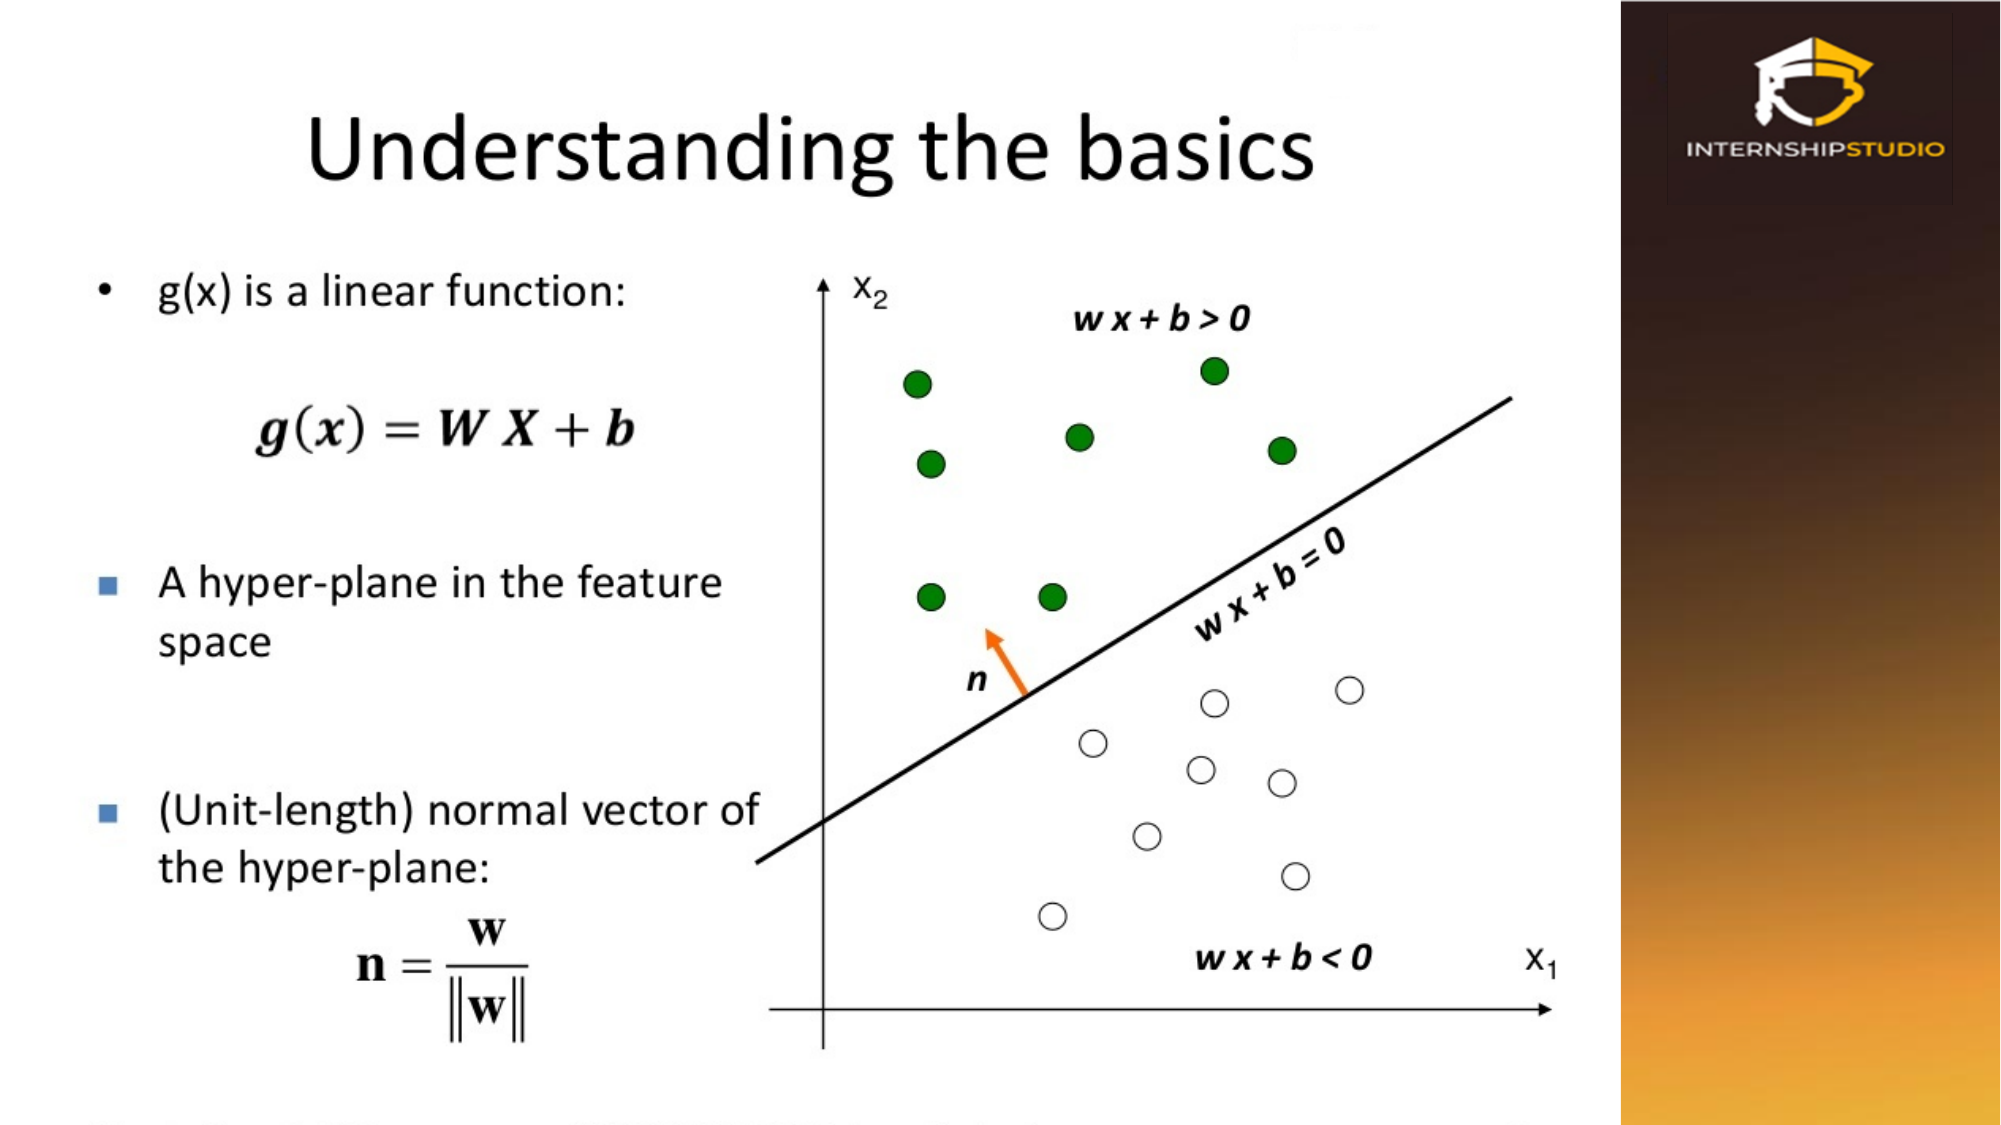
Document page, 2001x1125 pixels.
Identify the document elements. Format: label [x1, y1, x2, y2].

text_box [0, 0, 1621, 1125]
picture [1621, 2, 2001, 1125]
